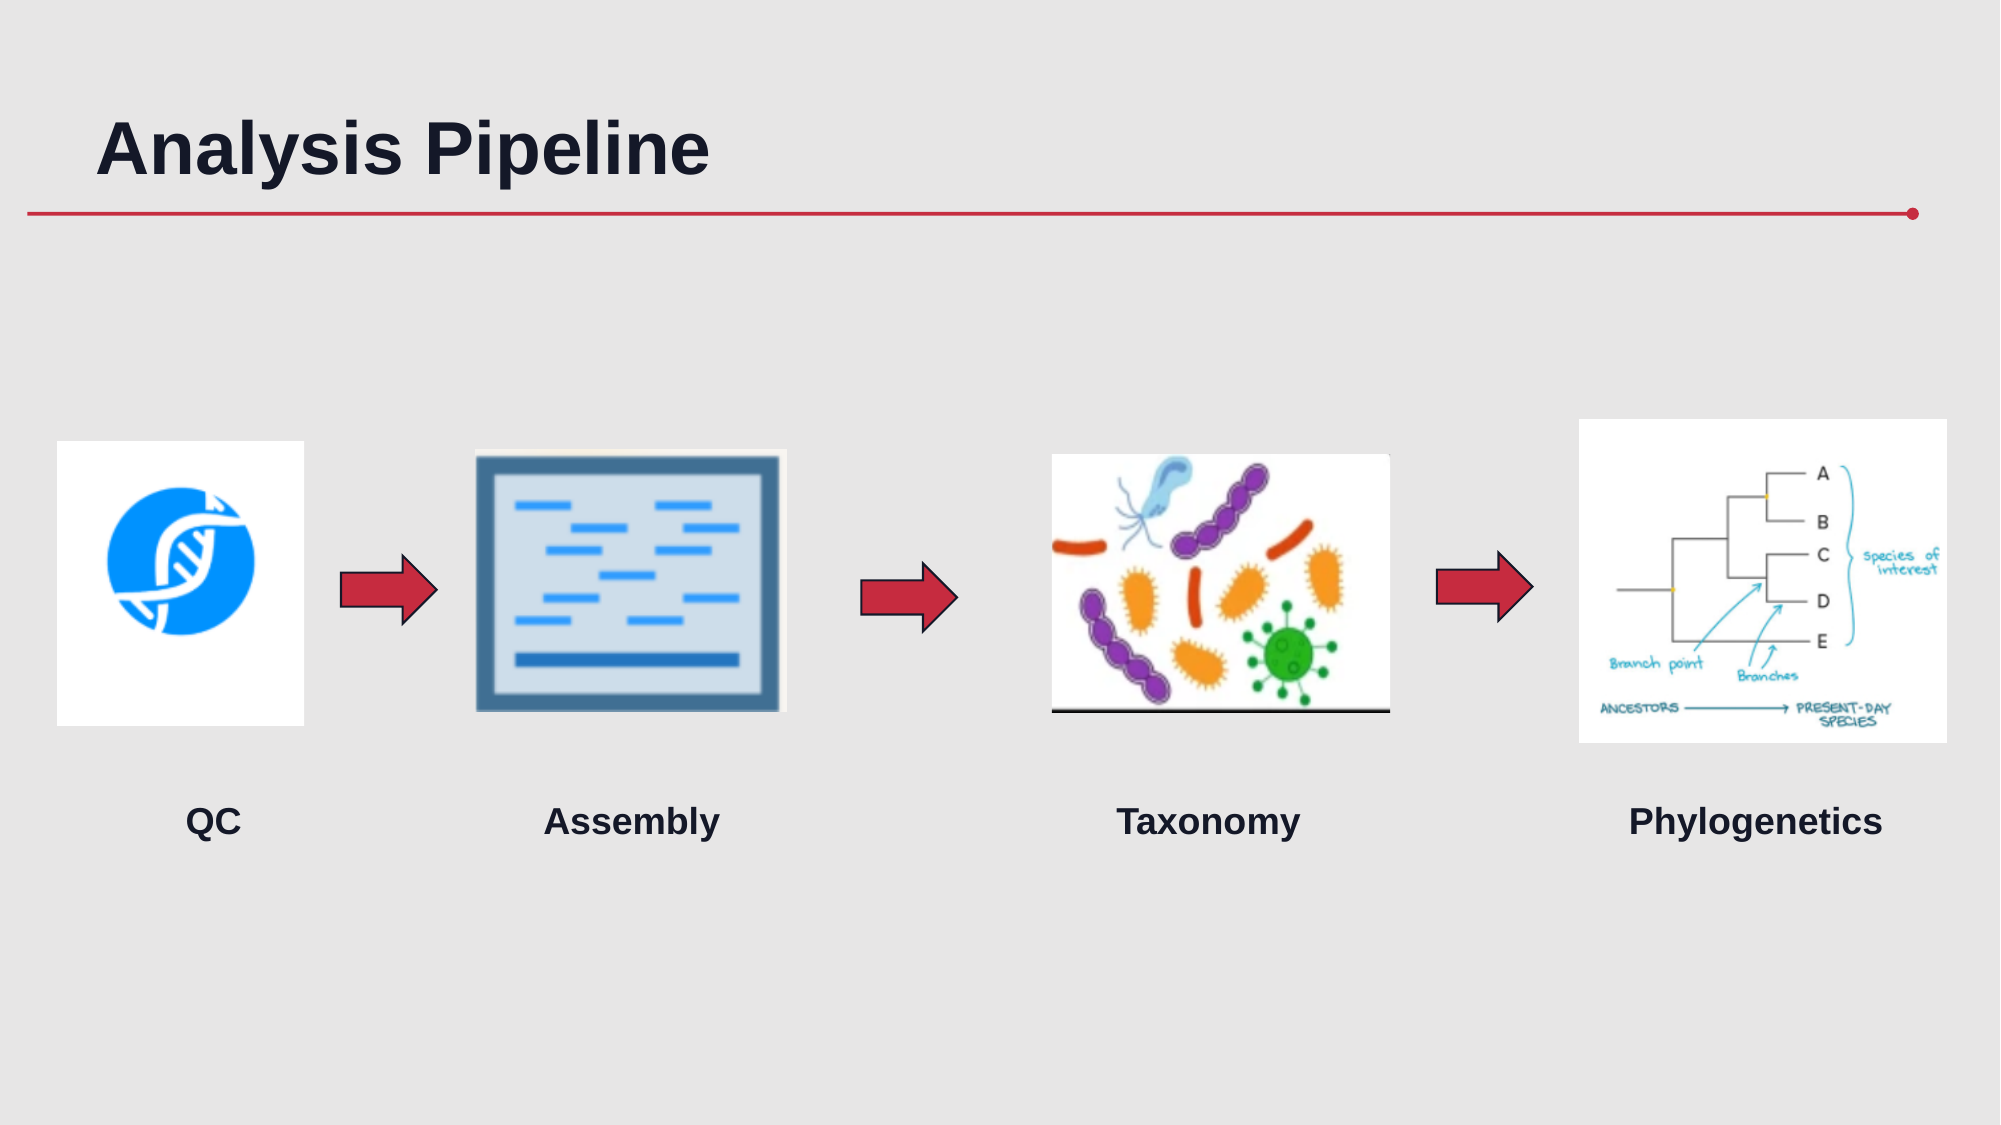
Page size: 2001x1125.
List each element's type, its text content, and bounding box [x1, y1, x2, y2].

picture [57, 441, 305, 726]
text_box Analysis Pipeline [81, 92, 738, 197]
text_box QC [57, 766, 371, 850]
picture [1579, 419, 1947, 743]
text_box Taxonomy [1051, 766, 1366, 850]
picture [1051, 454, 1391, 713]
text_box Assembly [475, 766, 789, 850]
text_box [1435, 550, 1535, 624]
picture [475, 449, 787, 712]
text_box Phylogenetics [1599, 766, 1913, 850]
text_box [339, 553, 439, 627]
text_box [860, 560, 959, 635]
